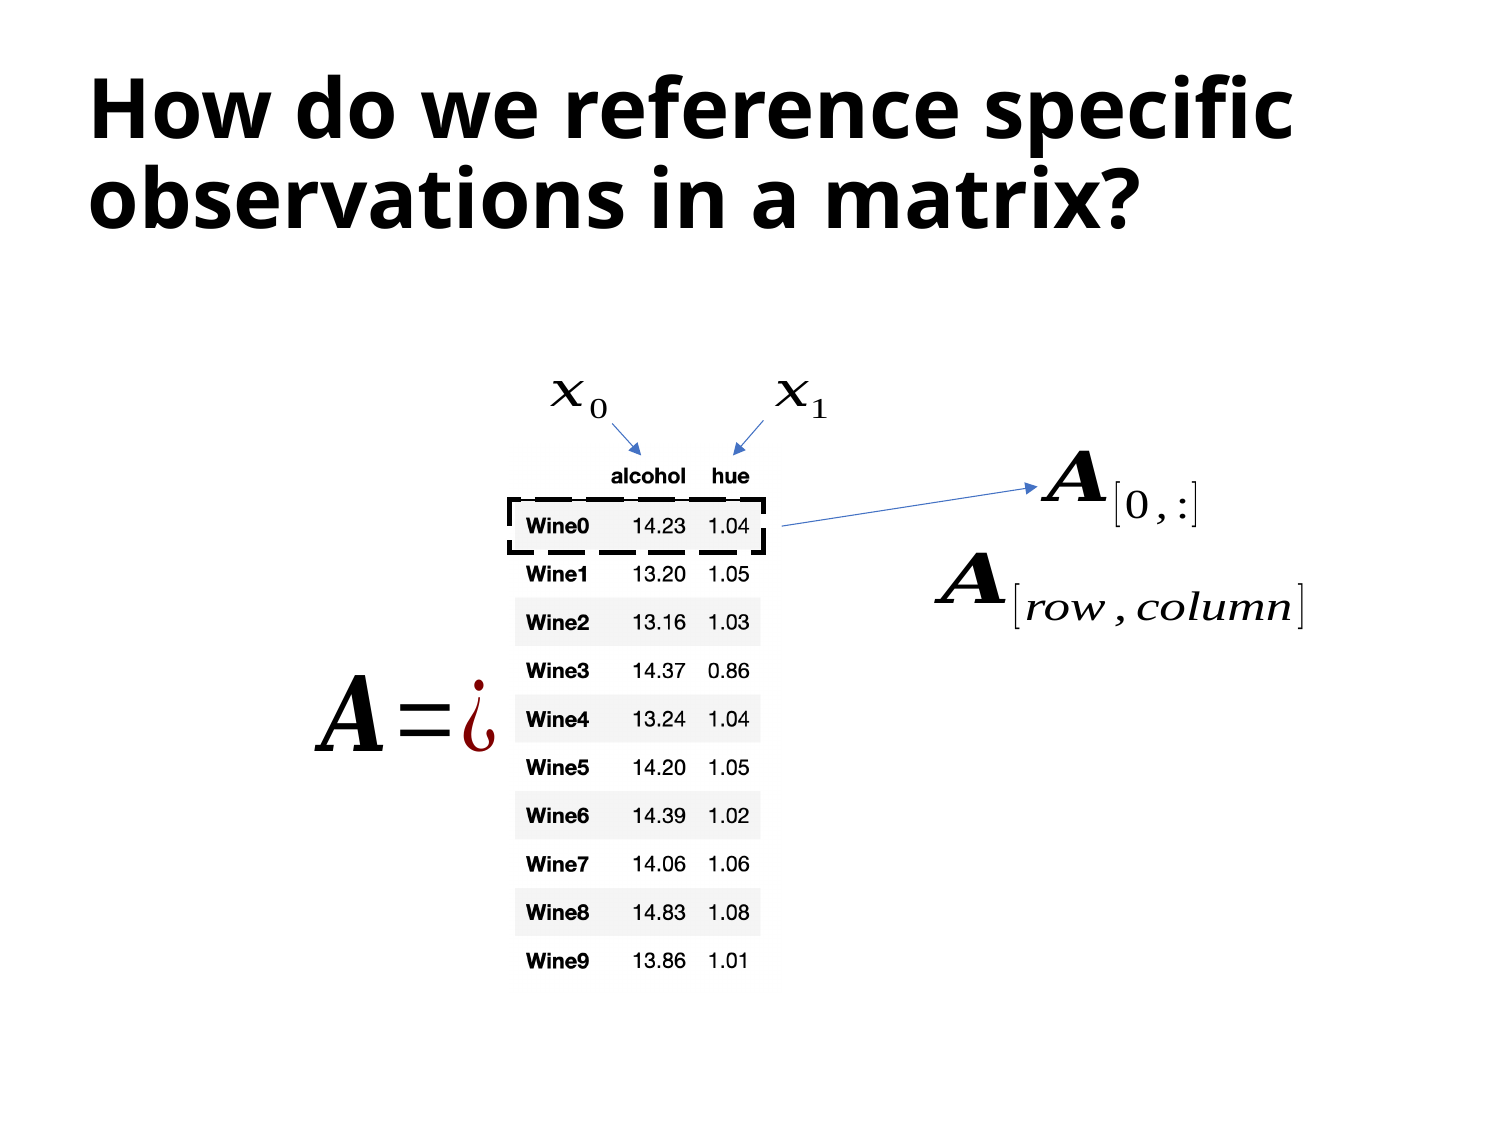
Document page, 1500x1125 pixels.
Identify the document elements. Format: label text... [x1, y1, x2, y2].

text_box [612, 423, 642, 456]
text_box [781, 486, 1038, 527]
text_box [732, 420, 764, 456]
text_box How do we reference specific observations in a matrix? [72, 47, 1448, 265]
picture [509, 443, 782, 993]
